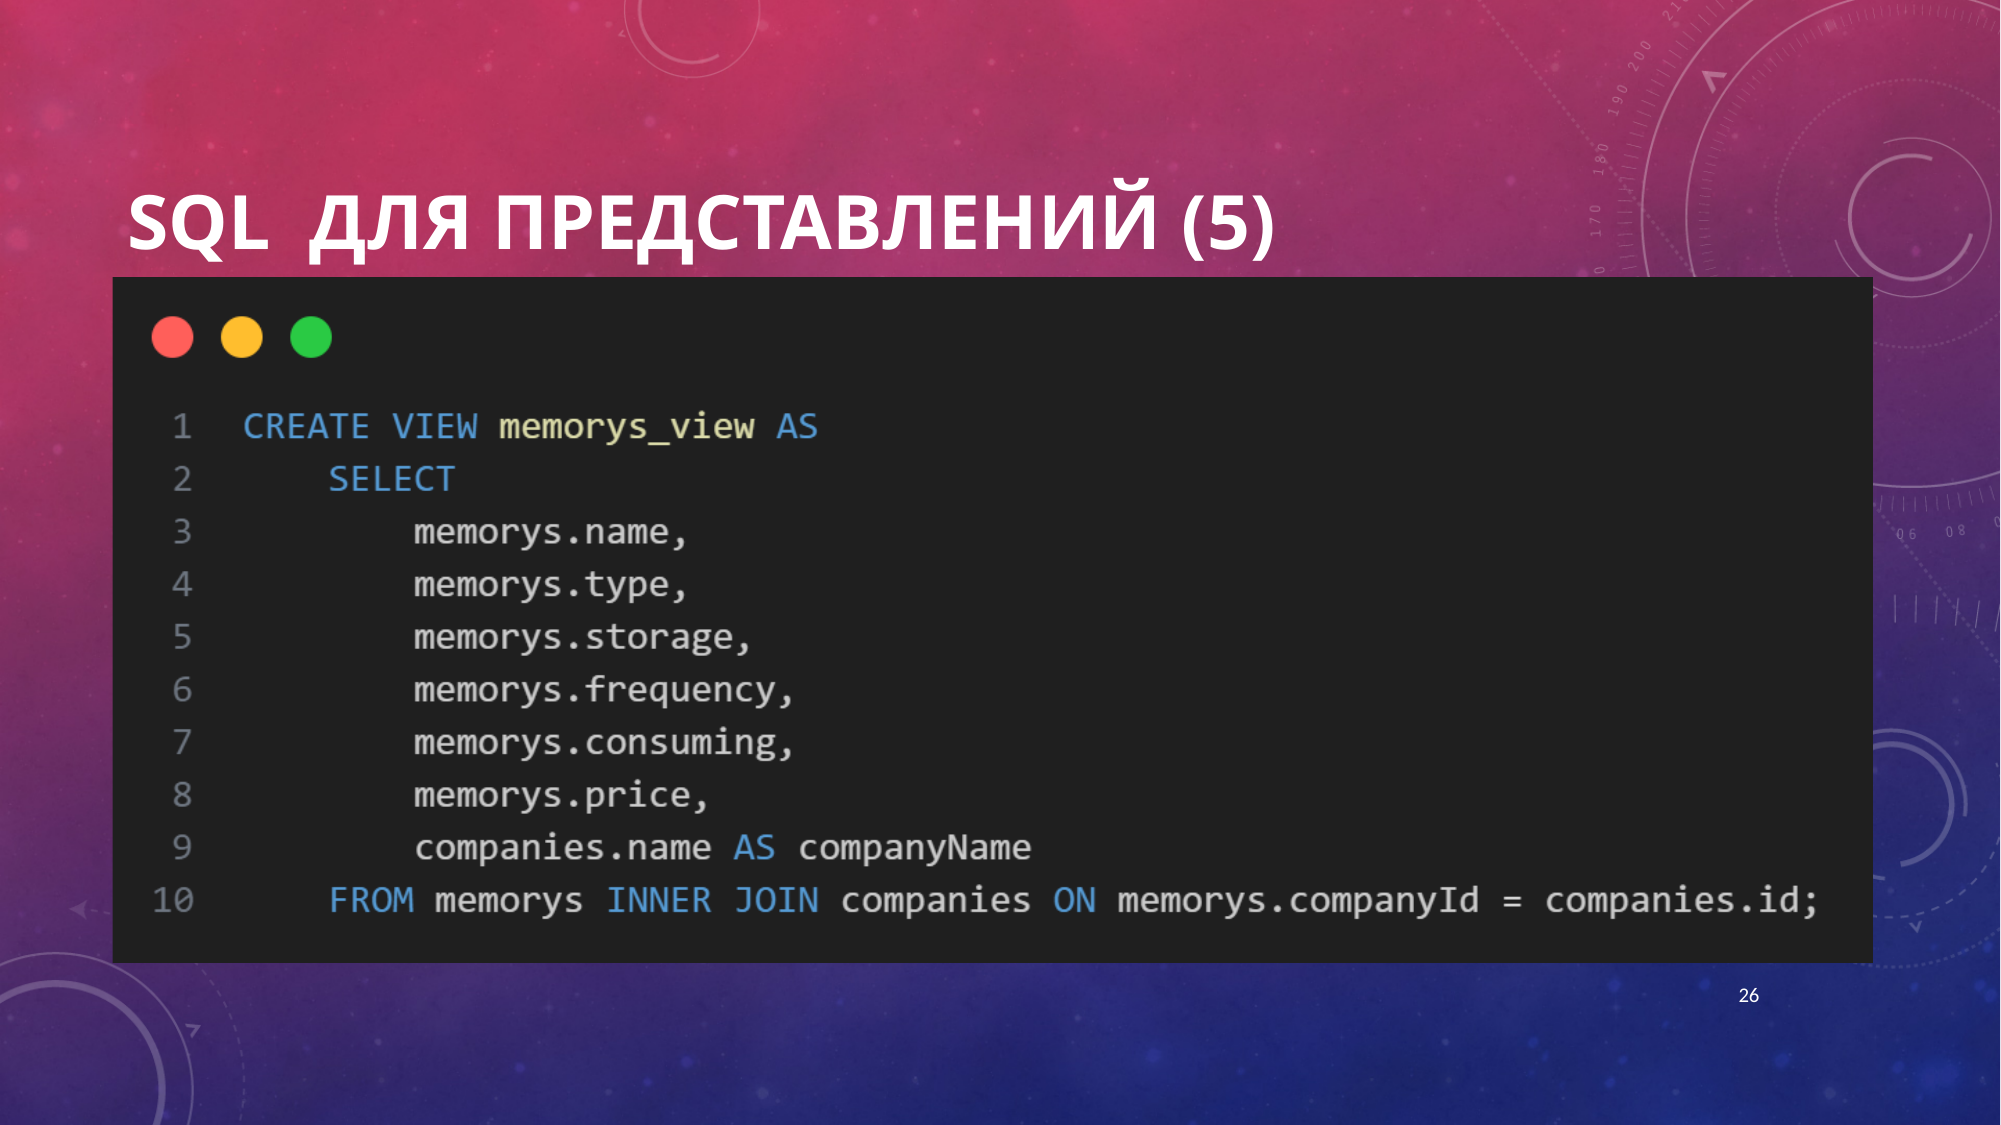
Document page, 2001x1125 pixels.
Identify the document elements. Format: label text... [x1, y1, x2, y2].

title SQL для представлений (5) [112, 99, 1775, 277]
slide_number 26 [1684, 977, 1775, 1025]
picture [0, 0, 2001, 1125]
